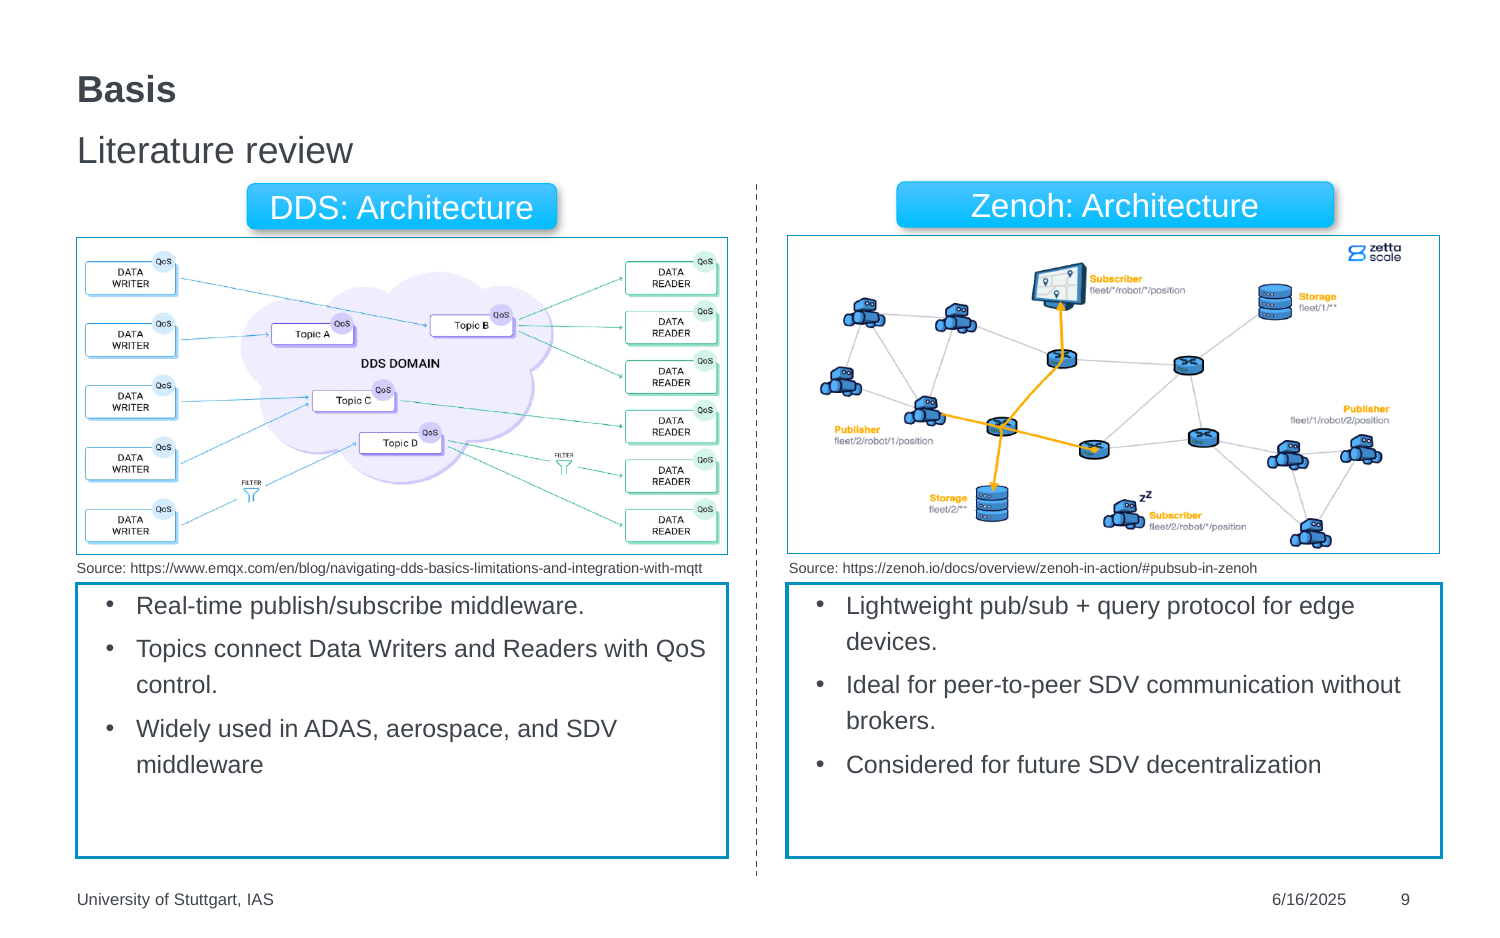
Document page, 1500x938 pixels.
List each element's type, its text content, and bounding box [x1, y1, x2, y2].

title Basis [76, 64, 1424, 111]
text_box Zenoh: Architecture [896, 181, 1335, 228]
list Literature review [76, 117, 1424, 163]
text_box Source: https://www.emqx.com/en/blog/navigating-dds-basics-limitations-and-integration-with-mqtt [76, 558, 730, 584]
picture [78, 239, 726, 553]
picture [789, 237, 1438, 552]
slide_number 9 [1400, 888, 1438, 910]
text_box Real-time publish/subscribe middleware. Topics connect Data Writers and Readers with QoS control. Widely used in ADAS, aerospace, and SDV middleware [75, 582, 729, 859]
list Lightweight pub/sub + query protocol for edge devices. Ideal for peer-to-peer SDV communication without brokers. Considered for future SDV decentralization [785, 582, 1443, 859]
text_box Source: https://zenoh.io/docs/overview/zenoh-in-action/#pubsub-in-zenoh [789, 558, 1442, 584]
text_box DDS: Architecture [246, 183, 558, 230]
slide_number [1272, 888, 1360, 910]
footer University of Stuttgart, IAS [76, 888, 1072, 910]
